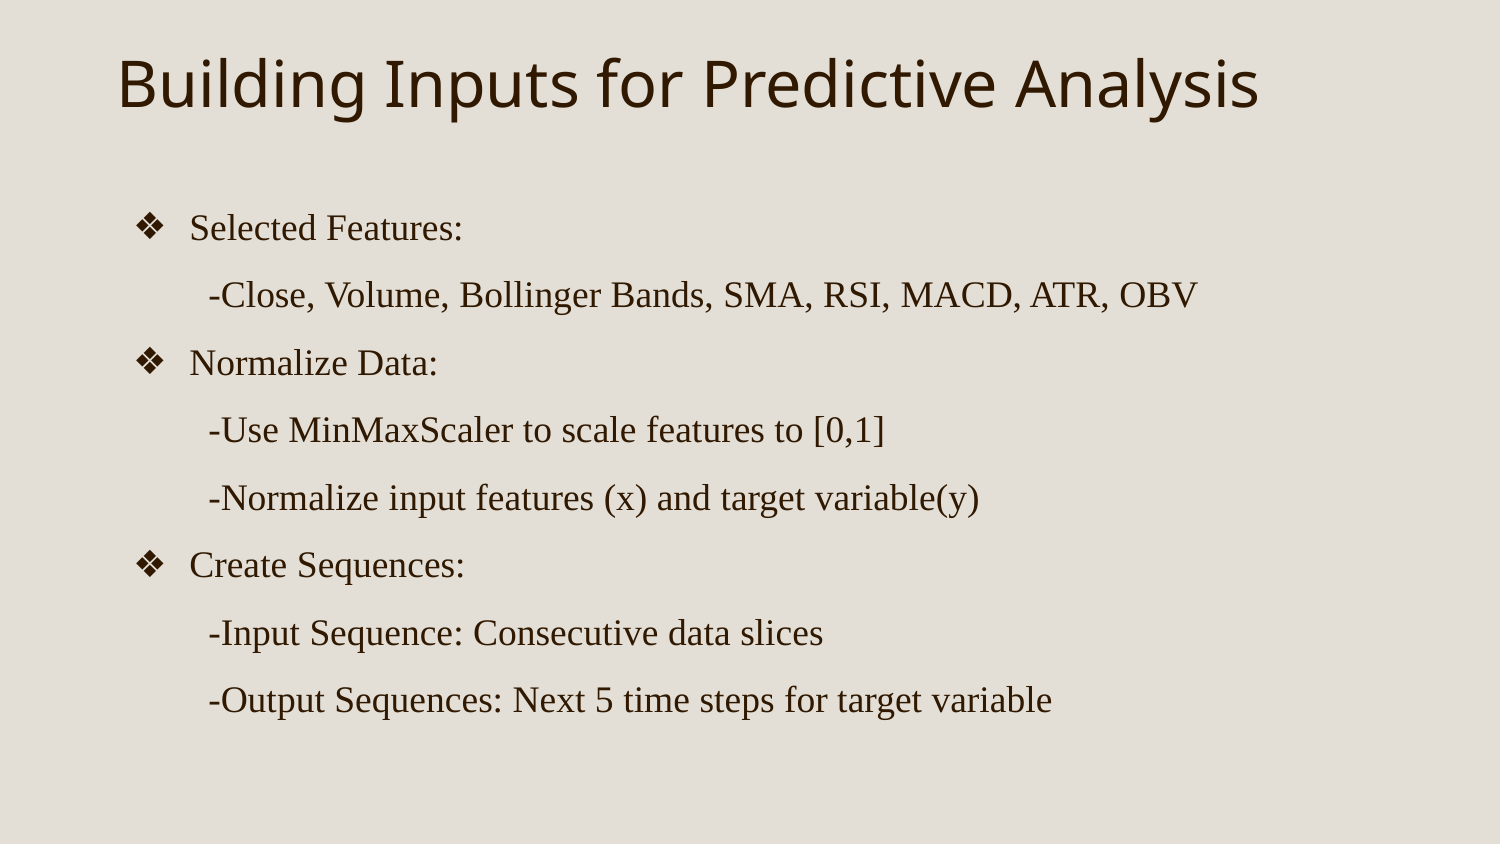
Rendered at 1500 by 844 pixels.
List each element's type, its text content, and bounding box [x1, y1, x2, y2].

title Building Inputs for Predictive Analysis [101, 42, 1373, 214]
text_box Selected Features: -Close, Volume, Bollinger Bands, SMA, RSI, MACD, ATR, OBV Normalize Data: -Use MinMaxScaler to scale features to [0,1] -Normalize input features (x) and target variable(y) Create Sequences: -Input Sequence: Consecutive data slices -Output Sequences: Next 5 time steps for target variable [99, 165, 1371, 791]
